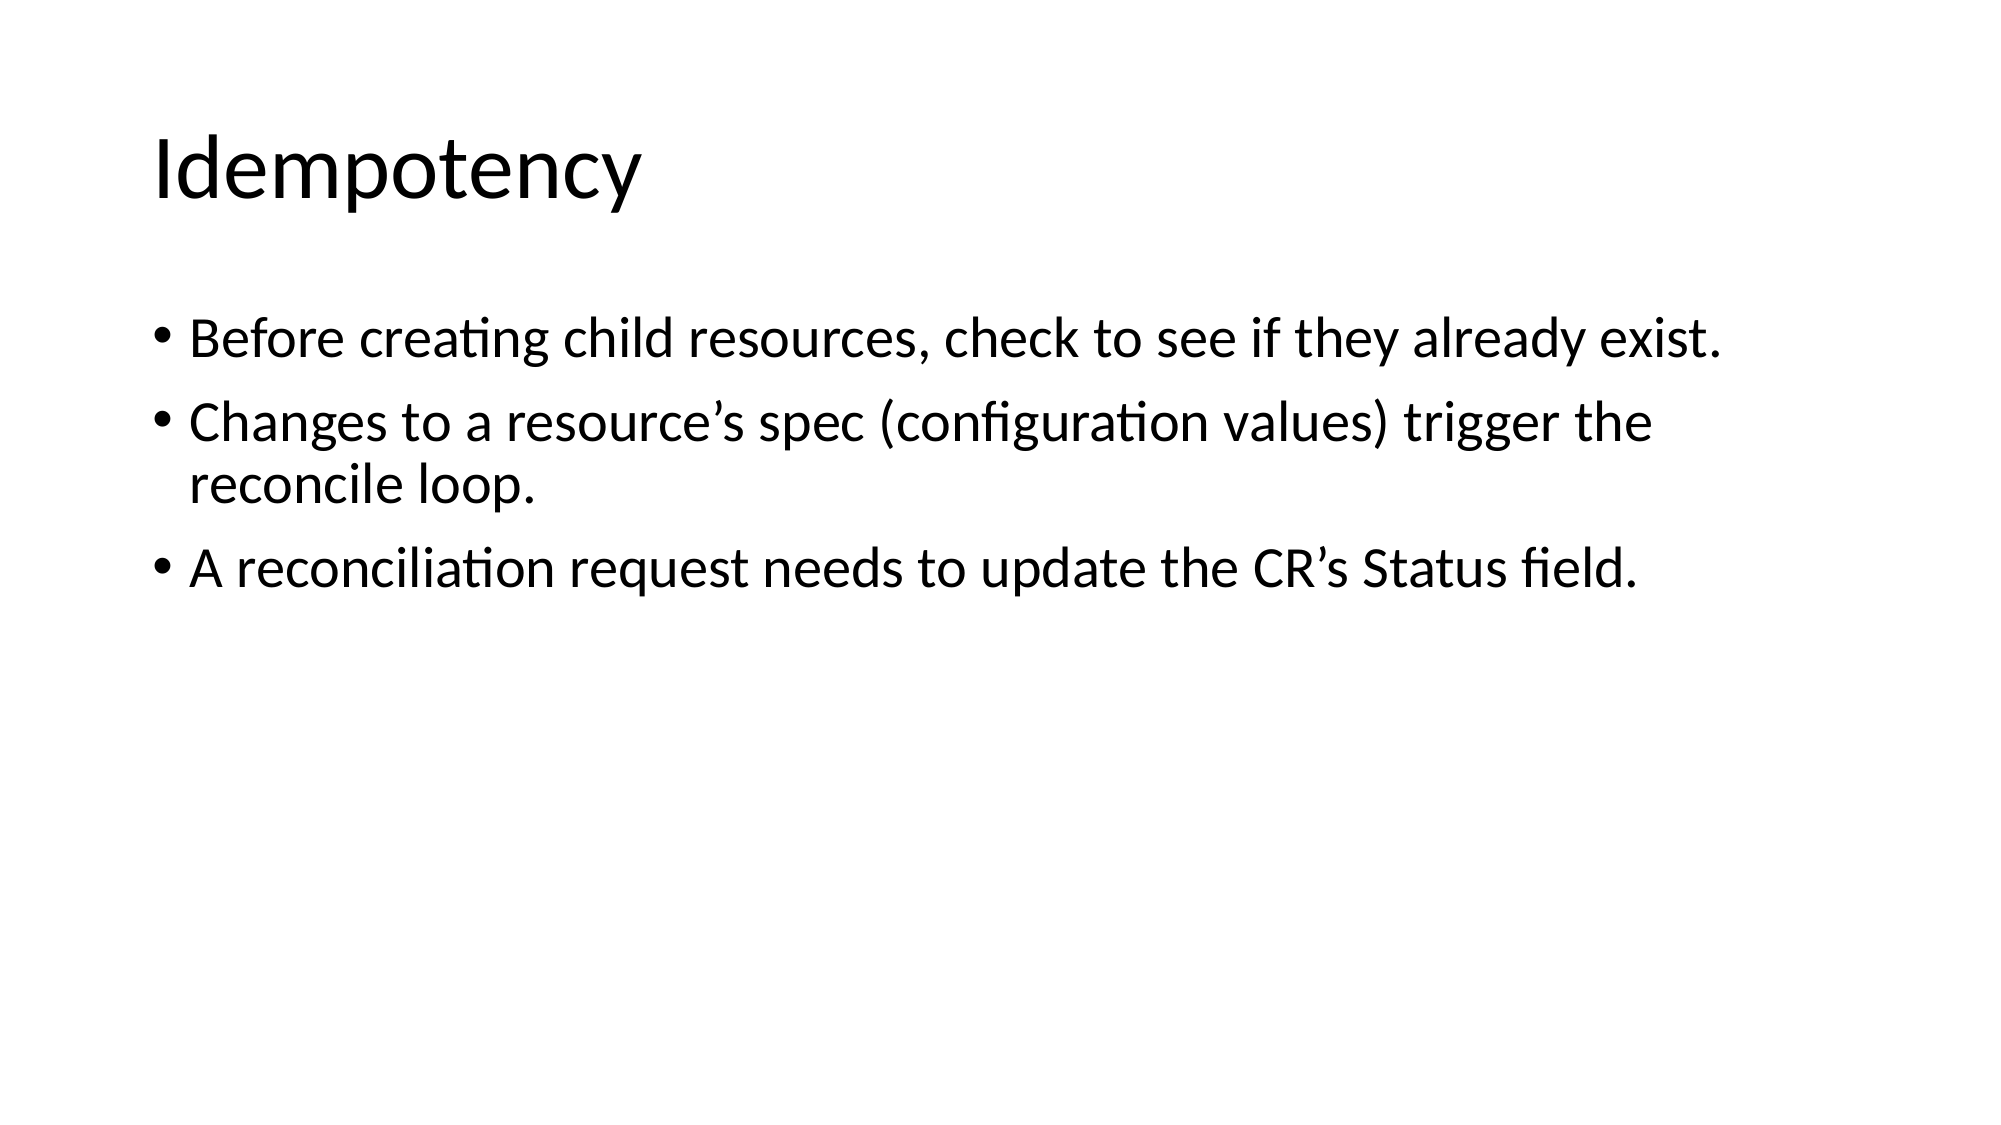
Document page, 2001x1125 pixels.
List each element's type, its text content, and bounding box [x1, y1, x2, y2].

title Idempotency [137, 59, 1863, 278]
list Before creating child resources, check to see if they already exist. Changes to a resource’s spec (configuration values) trigger the reconcile loop. A reconciliation request needs to update the CR’s Status field. [137, 299, 1863, 1014]
